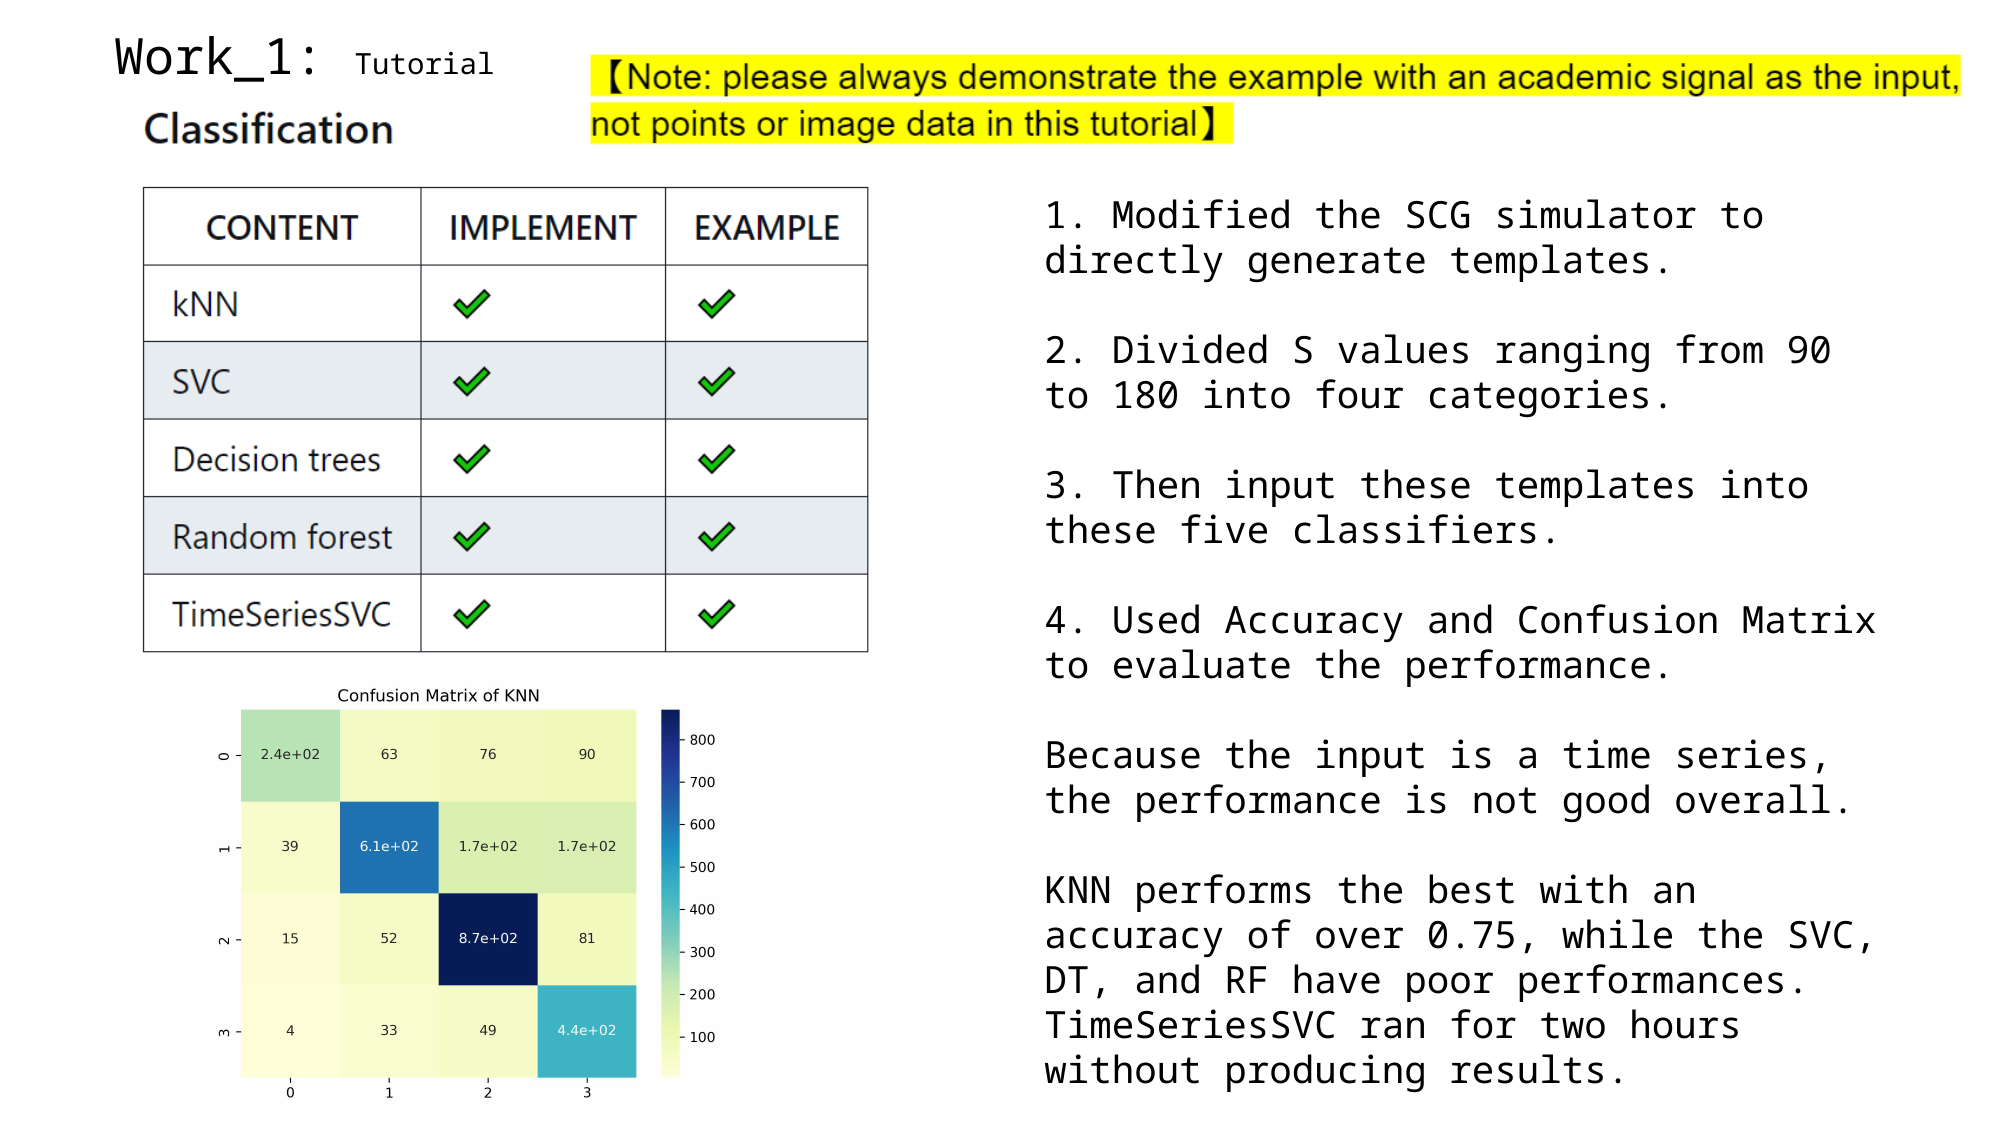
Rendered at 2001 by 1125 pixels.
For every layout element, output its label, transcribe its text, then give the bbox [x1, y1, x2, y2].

text_box 1. Modified the SCG simulator to directly generate templates. 2. Divided S values ranging from 90 to 180 into four categories. 3. Then input these templates into these five classifiers. 4. Used Accuracy and Confusion Matrix to evaluate the performance. Because the input is a time series, the performance is not good overall. KNN performs the best with an accuracy of over 0.75, while the SVC, DT, and RF have poor performances. TimeSeriesSVC ran for two hours without producing results. [1029, 183, 1897, 1099]
picture [116, 8, 2000, 1108]
text_box Work_1: Tutorial [99, 17, 538, 93]
